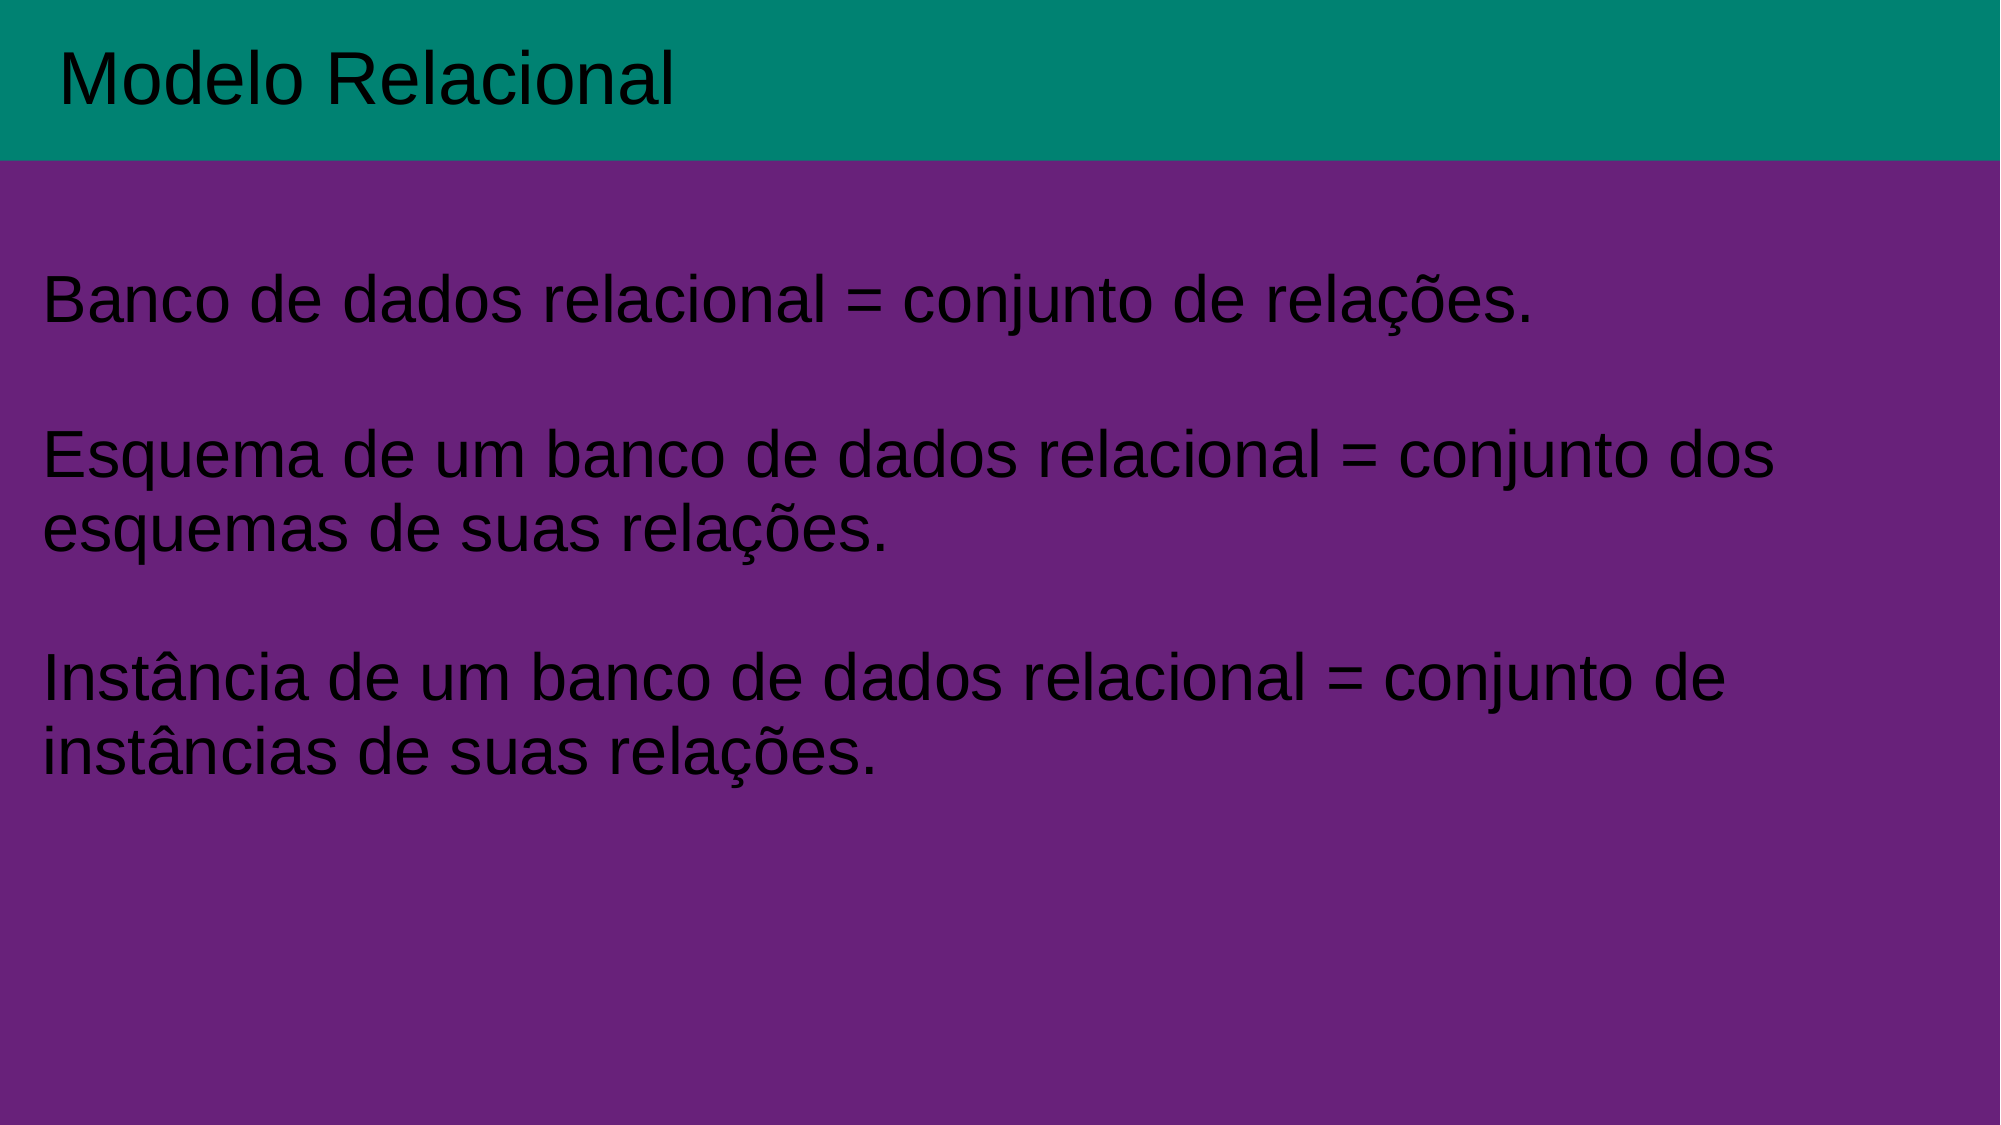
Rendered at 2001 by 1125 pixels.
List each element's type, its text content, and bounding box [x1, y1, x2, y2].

text_box Modelo Relacional [0, 0, 2000, 161]
text_box Banco de dados relacional = conjunto de relações. Esquema de um banco de dados relacional = conjunto dos esquemas de suas relações. Instância de um banco de dados relacional = conjunto de instâncias de suas relações. [27, 256, 1957, 797]
